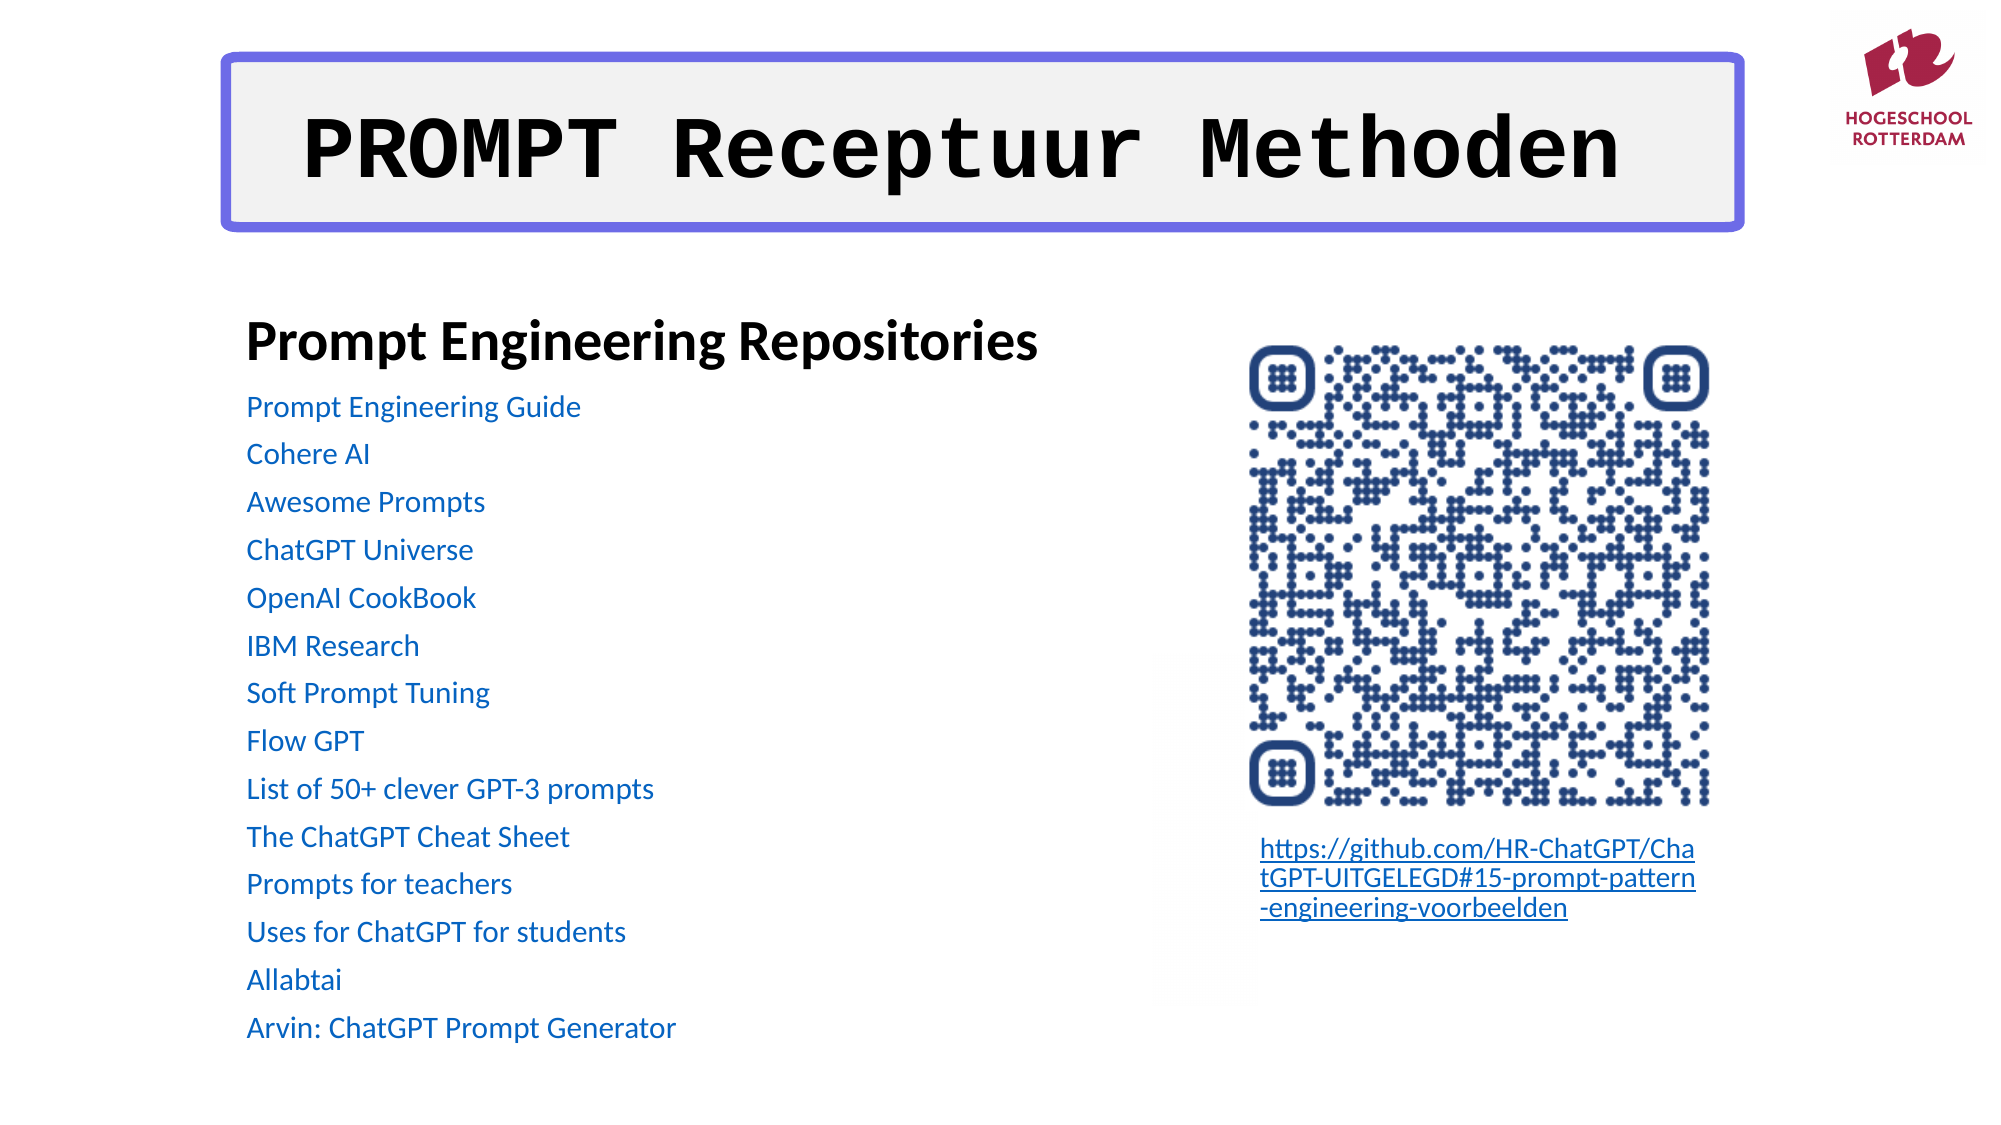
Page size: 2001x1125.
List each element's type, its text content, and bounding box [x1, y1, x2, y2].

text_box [225, 56, 1740, 228]
table_cell OpenAI CookBook [235, 577, 1152, 624]
table_cell Awesome Prompts [235, 481, 1152, 529]
table_cell Uses for ChatGPT for students [235, 911, 707, 959]
picture [1830, 10, 1986, 165]
picture [707, 341, 1714, 1006]
table_header Prompt Engineering Repositories [235, 305, 1152, 385]
table_cell Soft Prompt Tuning [235, 672, 707, 720]
table_cell Prompts for teachers [235, 863, 707, 911]
table_cell ChatGPT Universe [235, 529, 1152, 577]
table_cell IBM Research [235, 624, 1152, 672]
table_cell Cohere AI [235, 433, 1152, 481]
table_cell Flow GPT [235, 720, 707, 768]
text_box https://github.com/HR-ChatGPT/ChatGPT-UITGELEGD#15-prompt-pattern-engineering-voorbeelden [1258, 822, 1714, 872]
table_cell Prompt Engineering Guide [235, 385, 1152, 433]
table_cell The ChatGPT Cheat Sheet [235, 815, 707, 863]
table_cell Arvin: ChatGPT Prompt Generator [235, 1007, 1152, 1054]
table_cell List of 50+ clever GPT-3 prompts [235, 768, 707, 815]
table_cell Allabtai [235, 959, 1152, 1007]
